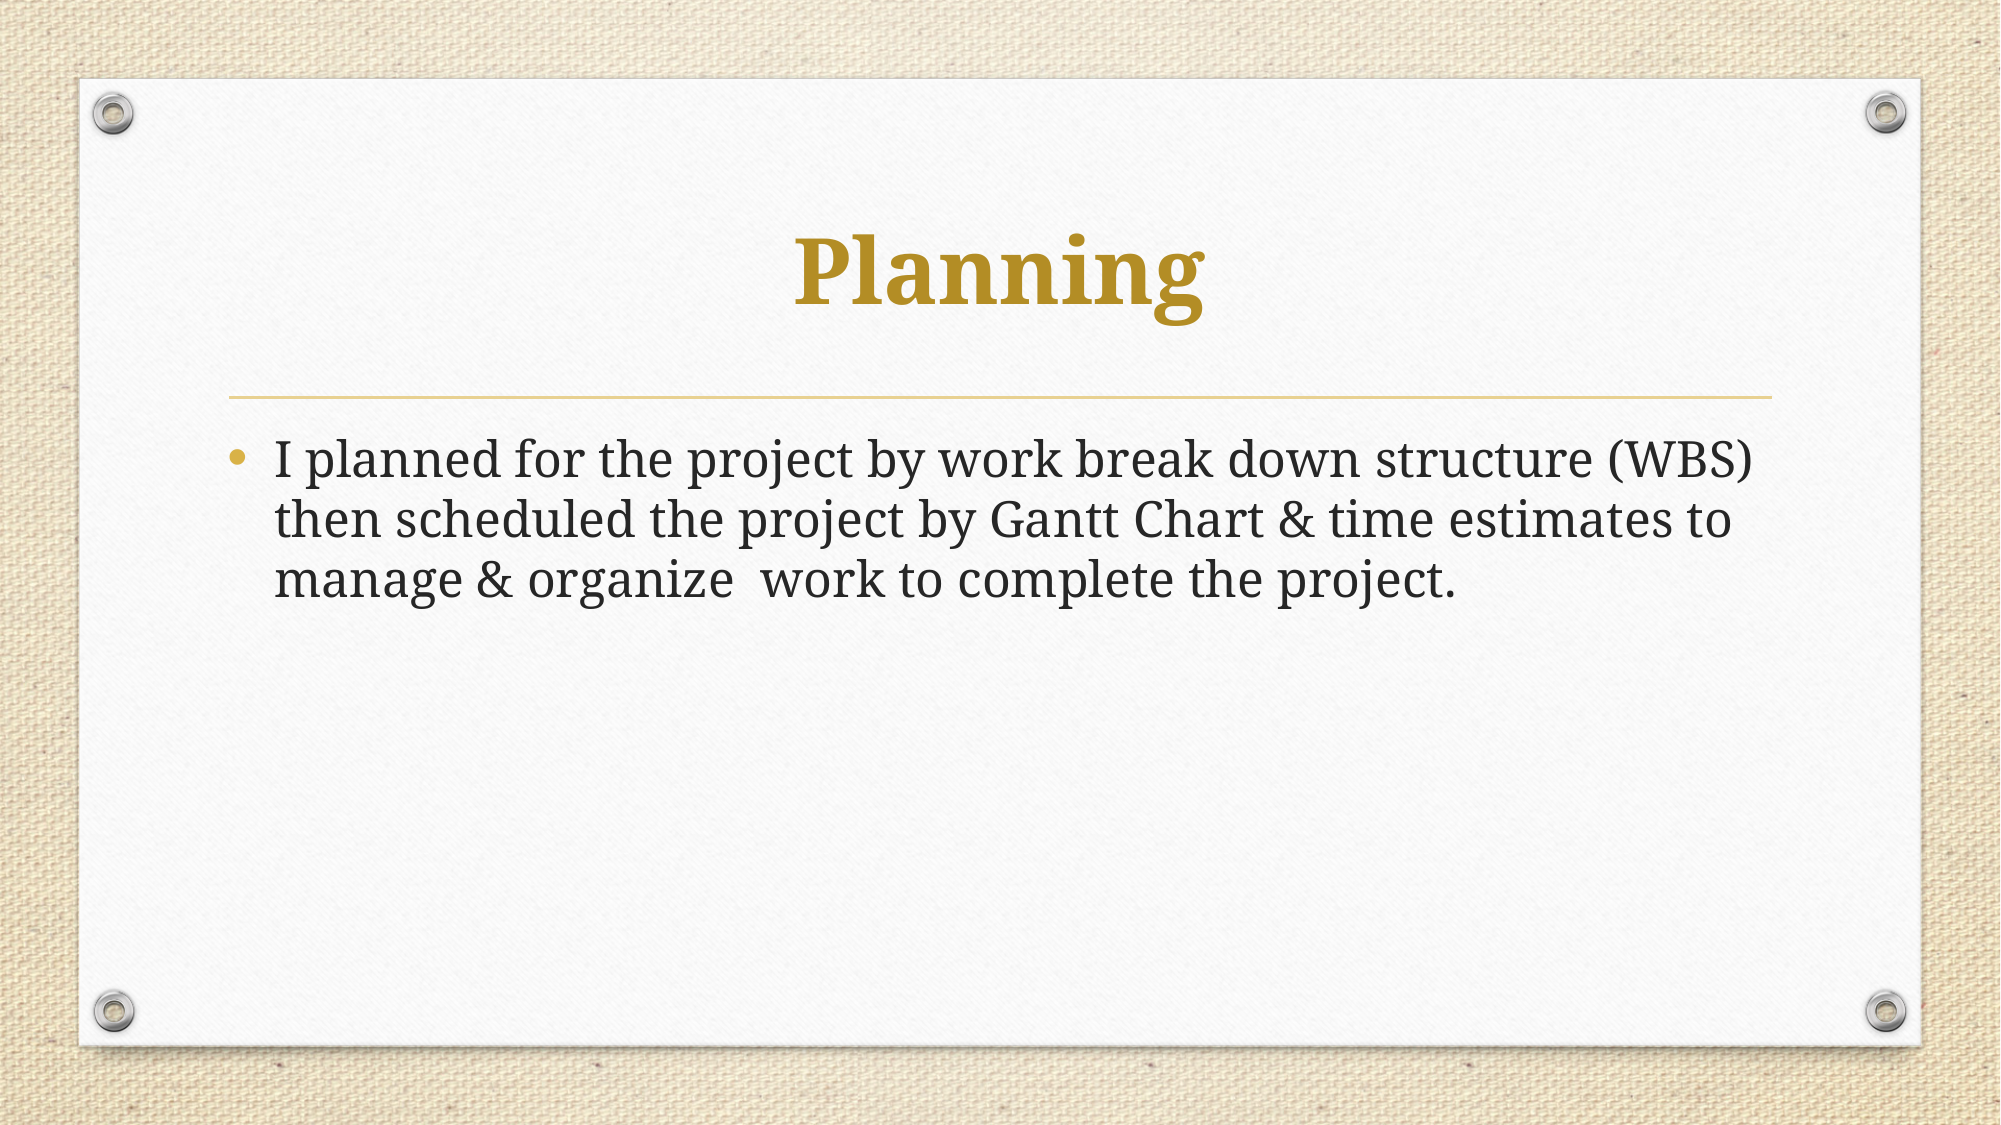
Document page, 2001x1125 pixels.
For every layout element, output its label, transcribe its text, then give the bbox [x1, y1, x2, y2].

picture [0, 0, 2001, 1125]
title Planning [212, 161, 1788, 375]
list I planned for the project by work break down structure (WBS) then scheduled the project by Gantt Chart & time estimates to manage & organize work to complete the project. [212, 419, 1788, 964]
